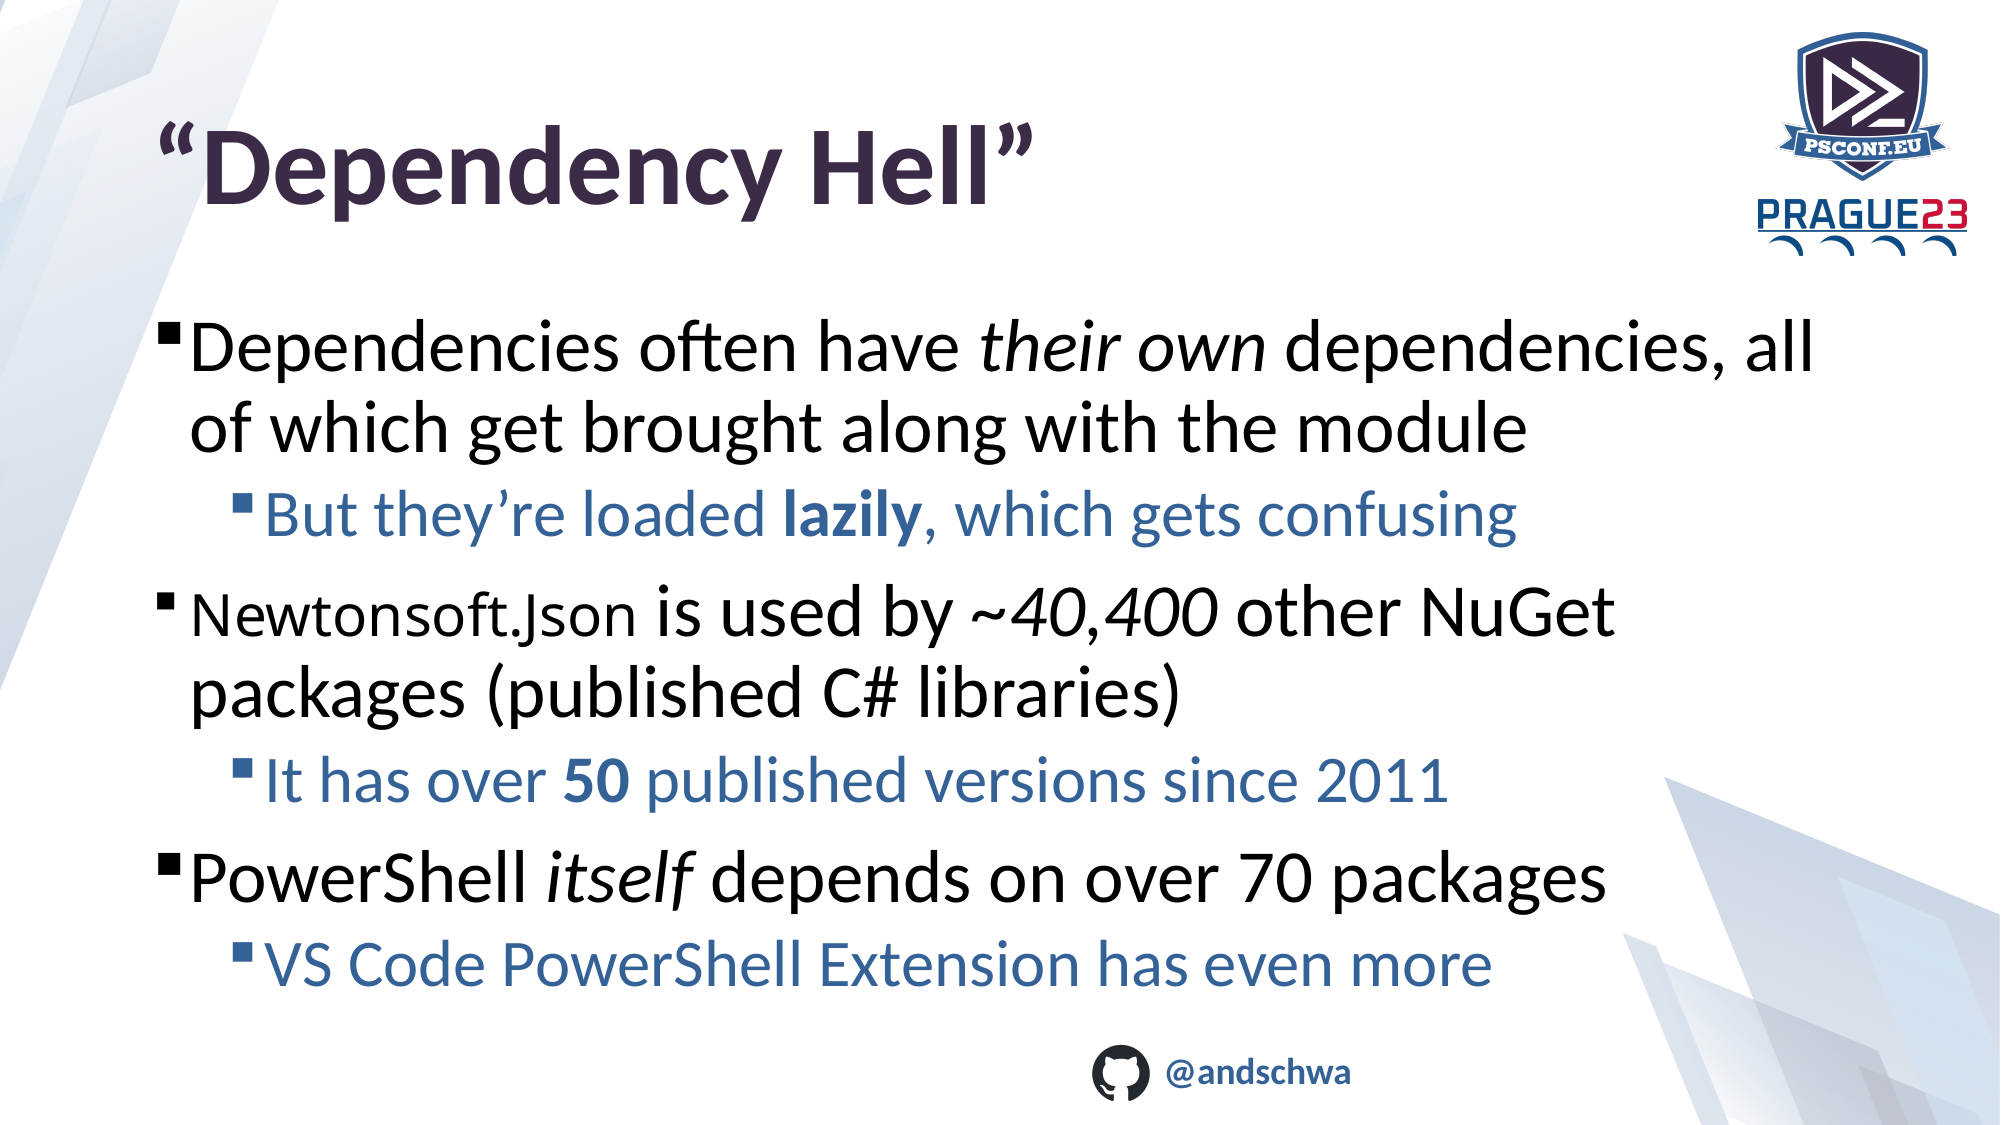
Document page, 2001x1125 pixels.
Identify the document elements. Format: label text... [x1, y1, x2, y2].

picture [0, 0, 2000, 1125]
list Dependencies often have their own dependencies, all of which get brought along with the module But they’re loaded lazily, which gets confusing Newtonsoft.Json is used by ~40,400 other NuGet packages (published C# libraries) It has over 50 published versions since 2011 PowerShell itself depends on over 70 packages VS Code PowerShell Extension has even more [137, 299, 1863, 1014]
title “Dependency Hell” [137, 59, 1735, 278]
